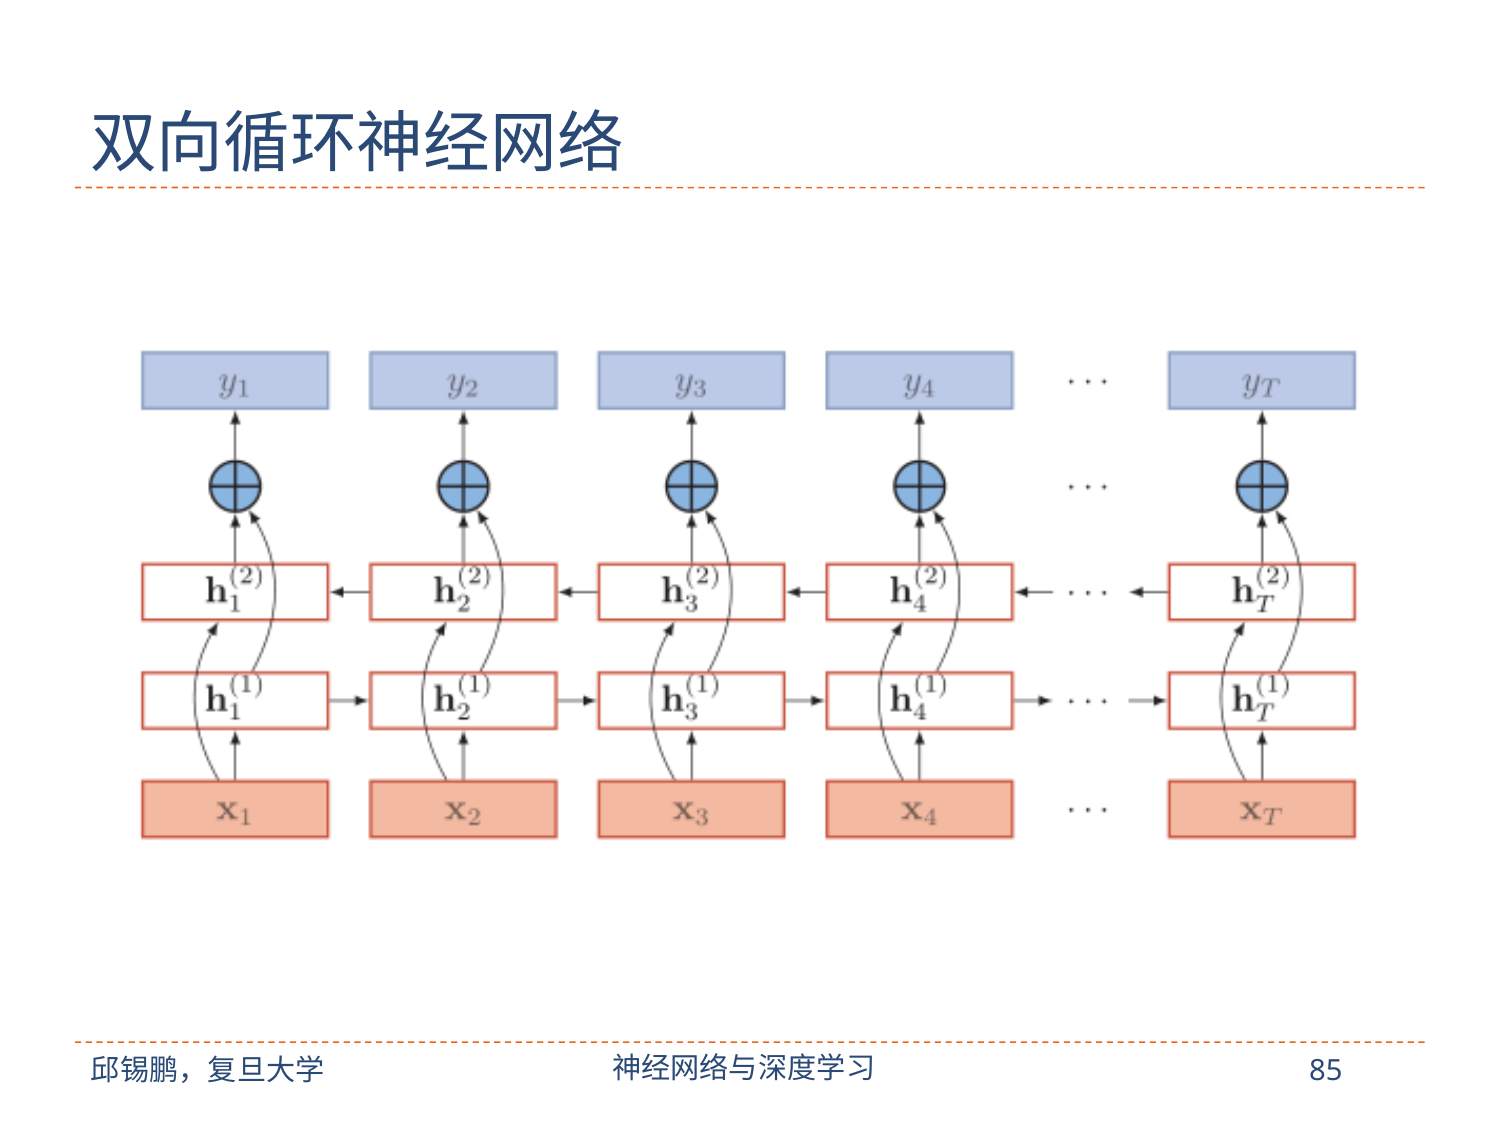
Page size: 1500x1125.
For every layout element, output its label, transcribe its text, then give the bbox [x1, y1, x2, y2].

title 双向循环神经网络 [75, 24, 1425, 188]
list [104, 324, 1407, 875]
